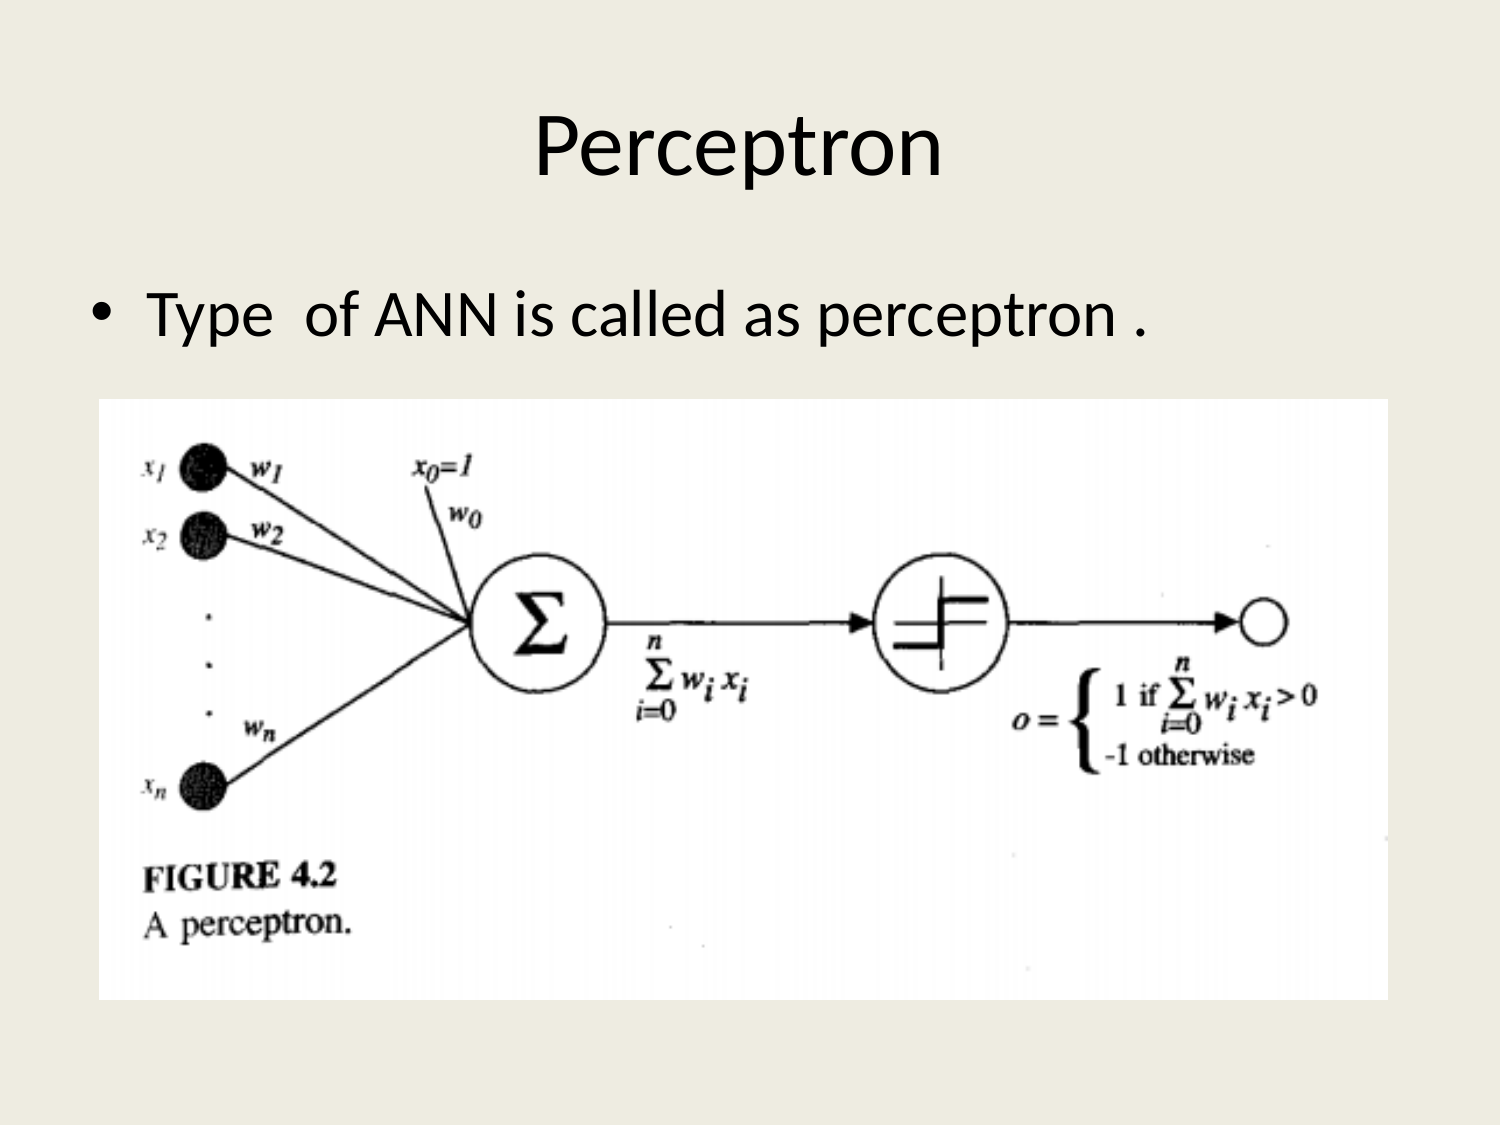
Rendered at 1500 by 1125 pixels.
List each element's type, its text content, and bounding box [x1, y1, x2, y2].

title Perceptron [75, 45, 1425, 233]
list Type of ANN is called as perceptron . [75, 262, 1425, 1005]
picture [99, 399, 1388, 1001]
